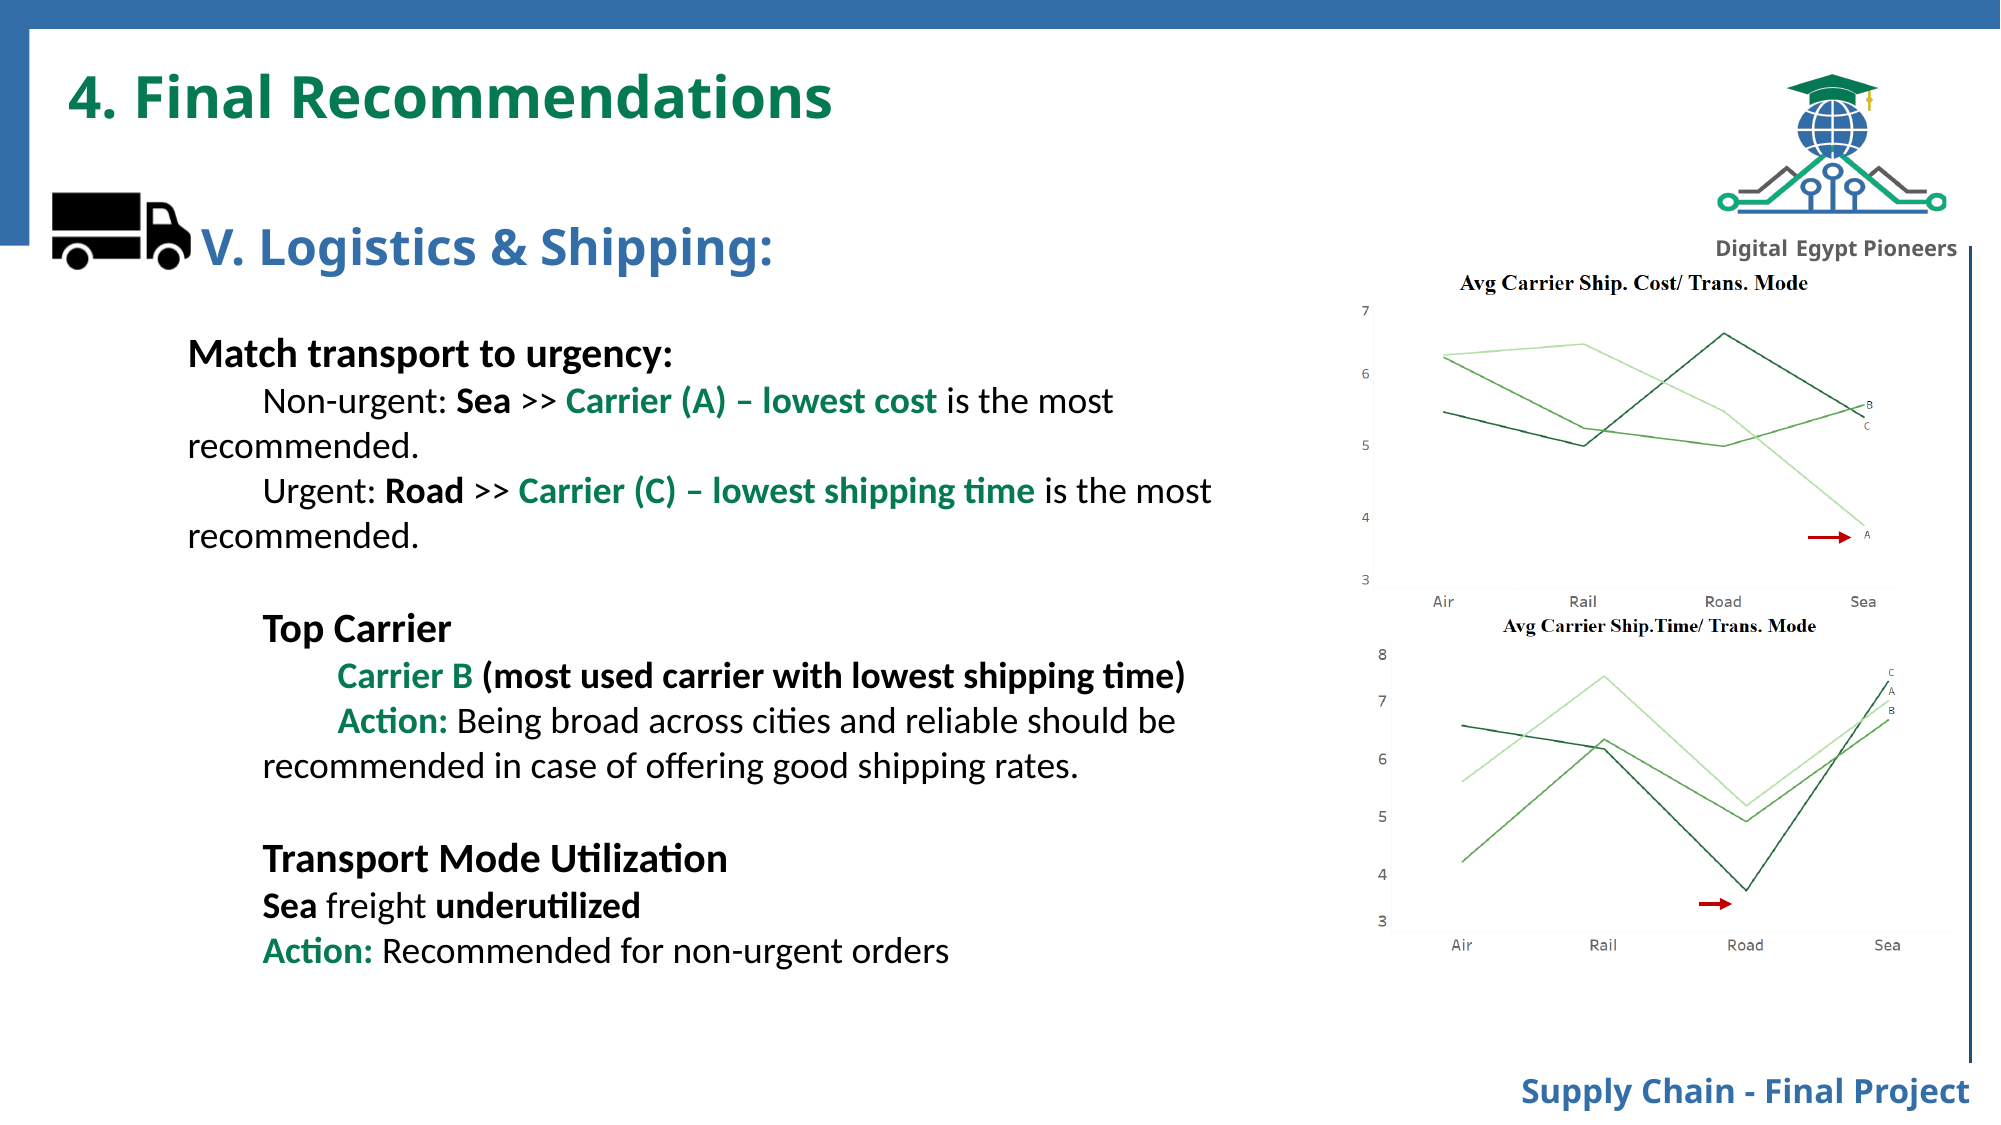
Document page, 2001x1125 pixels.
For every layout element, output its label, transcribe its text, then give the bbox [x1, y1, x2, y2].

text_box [1684, 74, 1989, 284]
text_box 4. Final Recommendations [53, 52, 1207, 138]
text_box V. Logistics & Shipping: [197, 207, 1221, 283]
picture [45, 155, 197, 306]
text_box [0, 0, 31, 247]
picture [1350, 266, 1956, 959]
text_box Match transport to urgency: Non-urgent: Sea >> Carrier (A) – lowest cost is the most recommended. Urgent: Road >> Carrier (C) – lowest shipping time is the most recommended. Top Carrier Carrier B (most used carrier with lowest shipping time) Action: Being broad across cities and reliable should be recommended in case of offering good shipping rates. Transport Mode Utilization Sea freight underutilized Action: Recommended for non-urgent orders [172, 318, 1369, 979]
text_box [31, 0, 2000, 30]
text_box Supply Chain - Final Project [1425, 1063, 2000, 1118]
